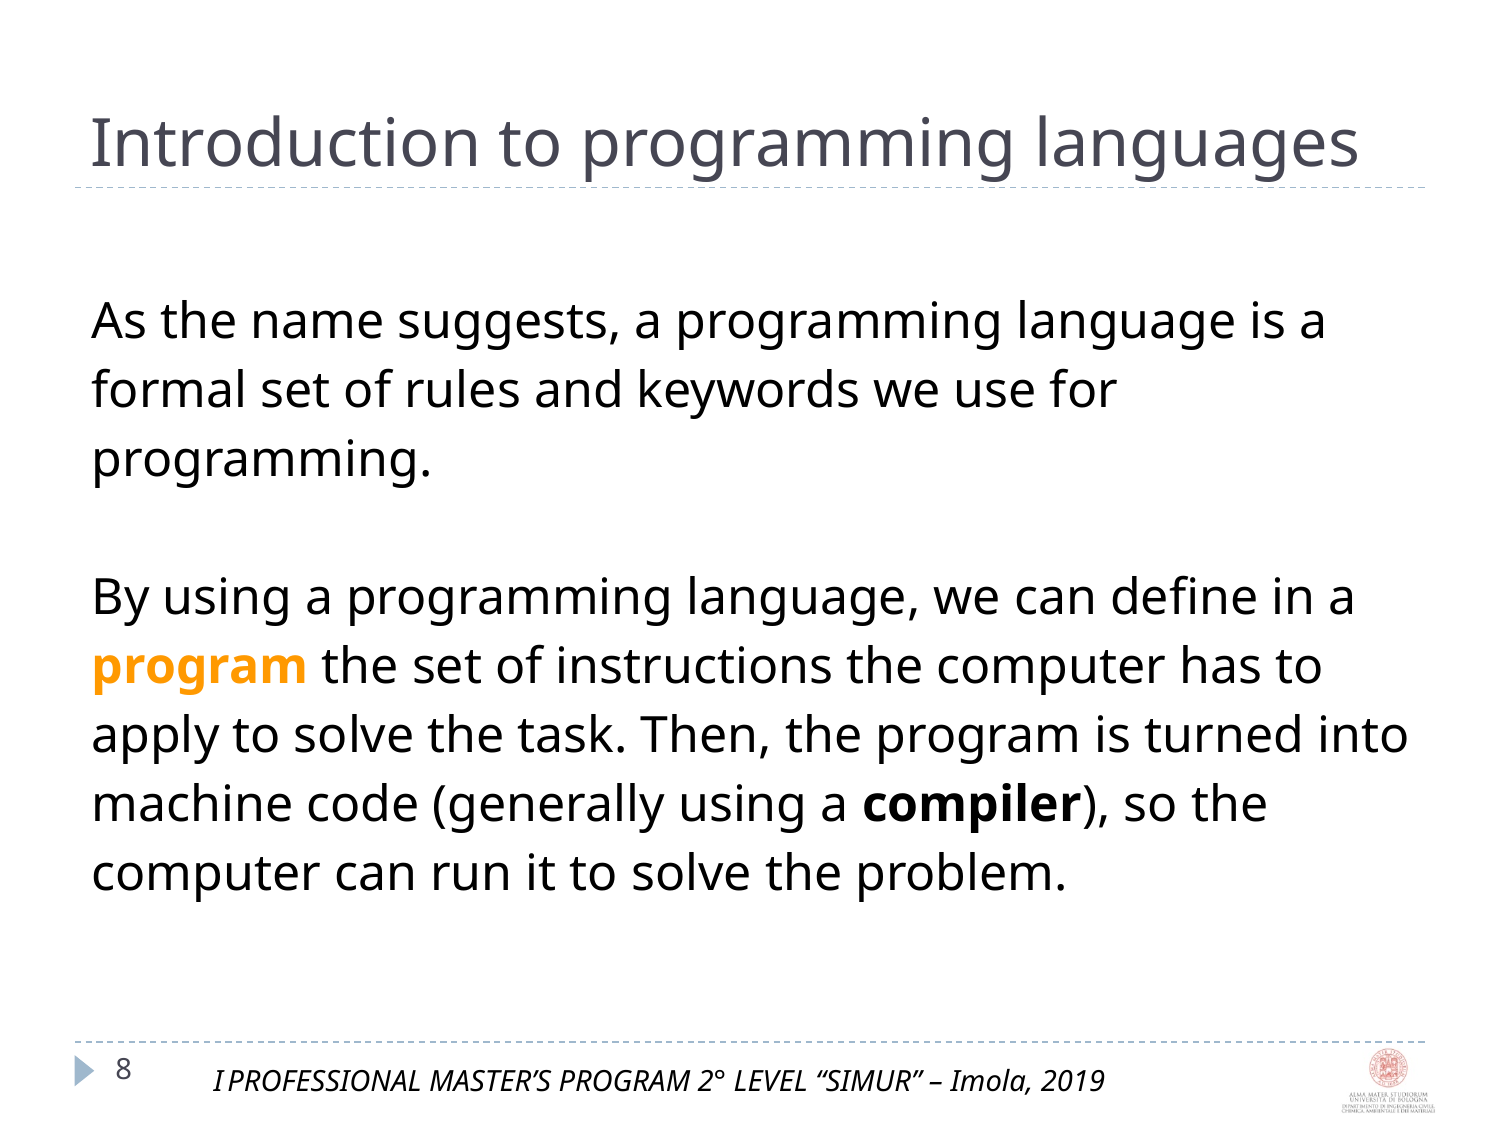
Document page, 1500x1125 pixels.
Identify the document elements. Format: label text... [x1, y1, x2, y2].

text_box As the name suggests, a programming language is a formal set of rules and keywords we use for programming. By using a programming language, we can define in a program the set of instructions the computer has to apply to solve the task. Then, the program is turned into machine code (generally using a compiler), so the computer can run it to solve the problem. [76, 219, 1427, 997]
text_box I PROFESSIONAL MASTER’S PROGRAM 2° LEVEL “SIMUR” – Imola, 2019 [198, 1054, 1302, 1106]
slide_number ‹#› [100, 1042, 426, 1103]
picture [1340, 1046, 1436, 1114]
title Introduction to programming languages [75, 24, 1425, 188]
